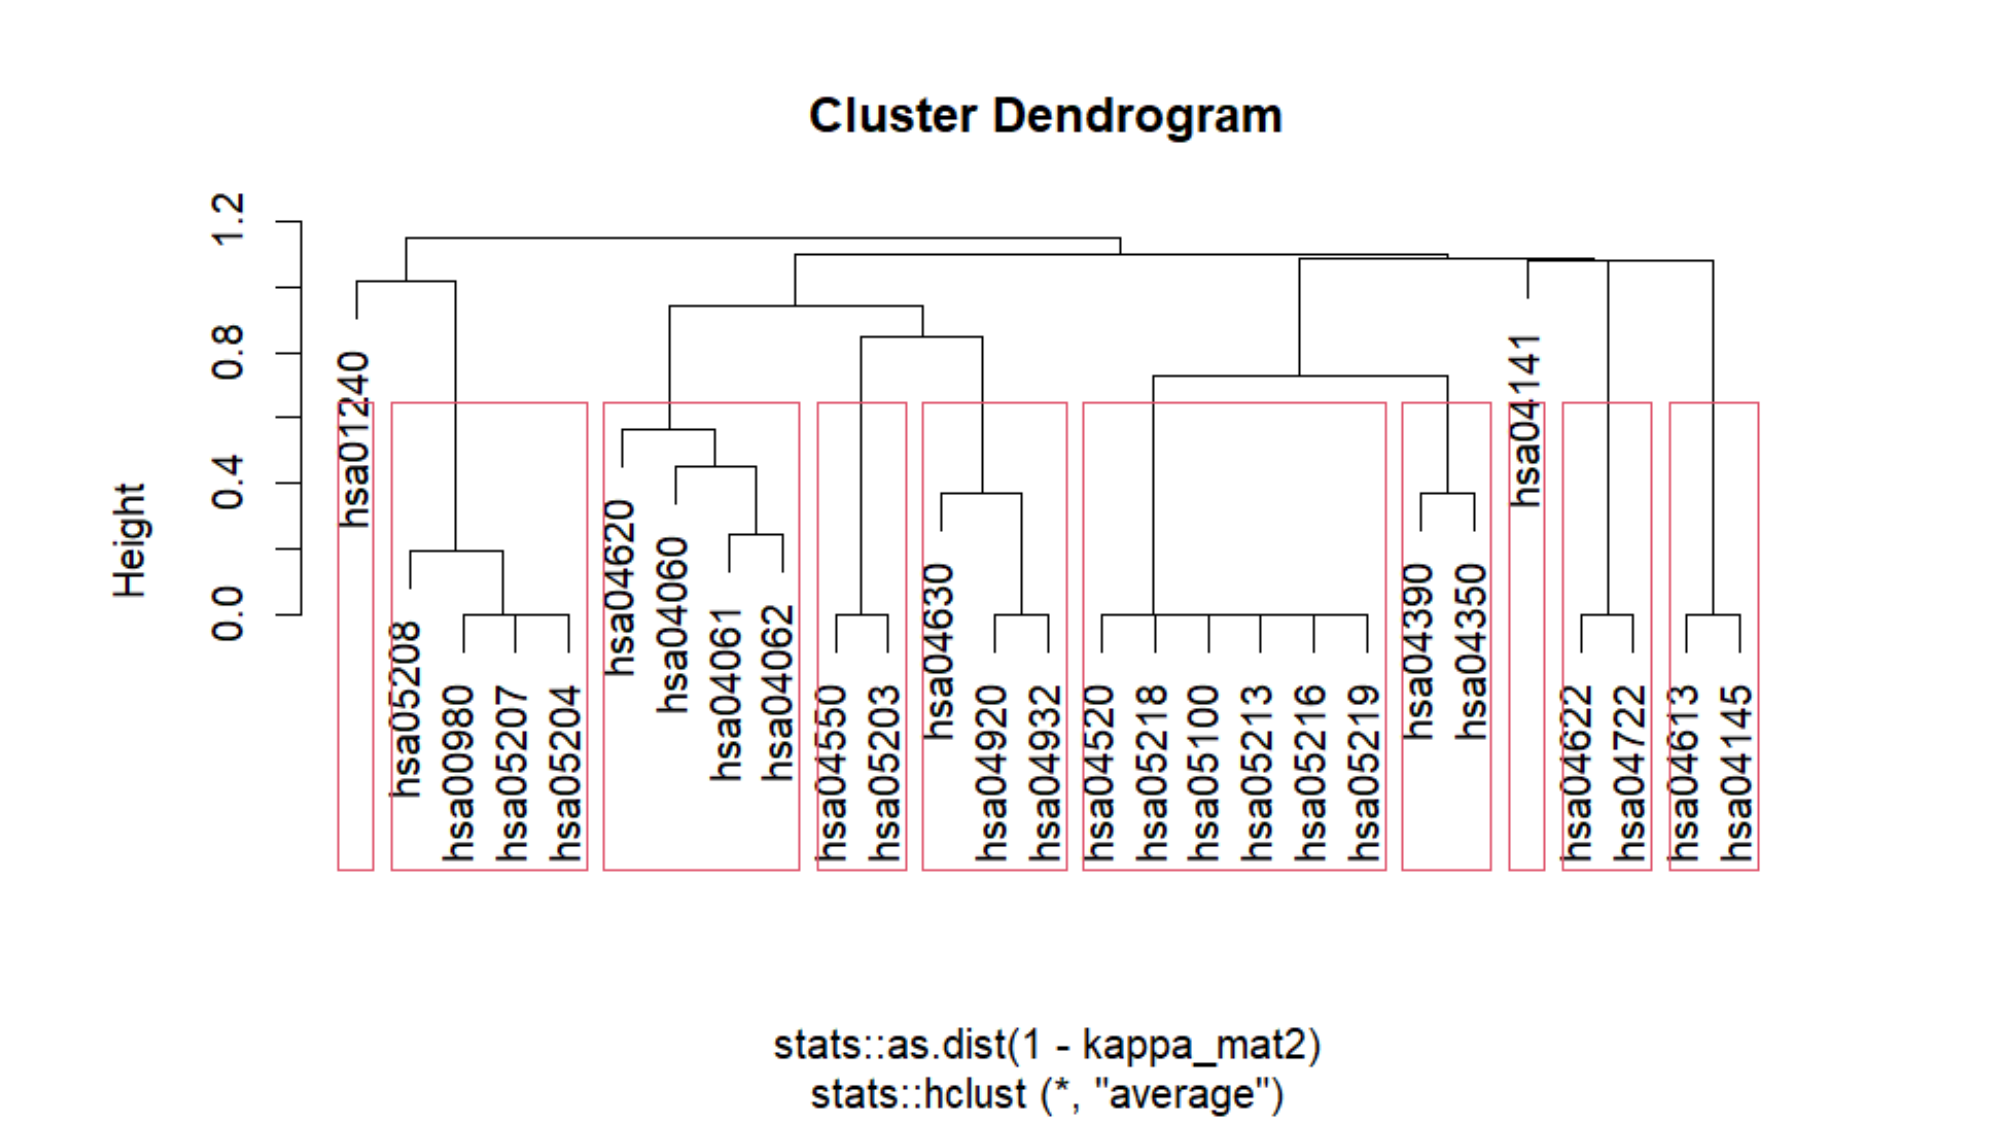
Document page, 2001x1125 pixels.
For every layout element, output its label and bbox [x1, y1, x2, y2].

picture [99, 11, 1901, 1123]
